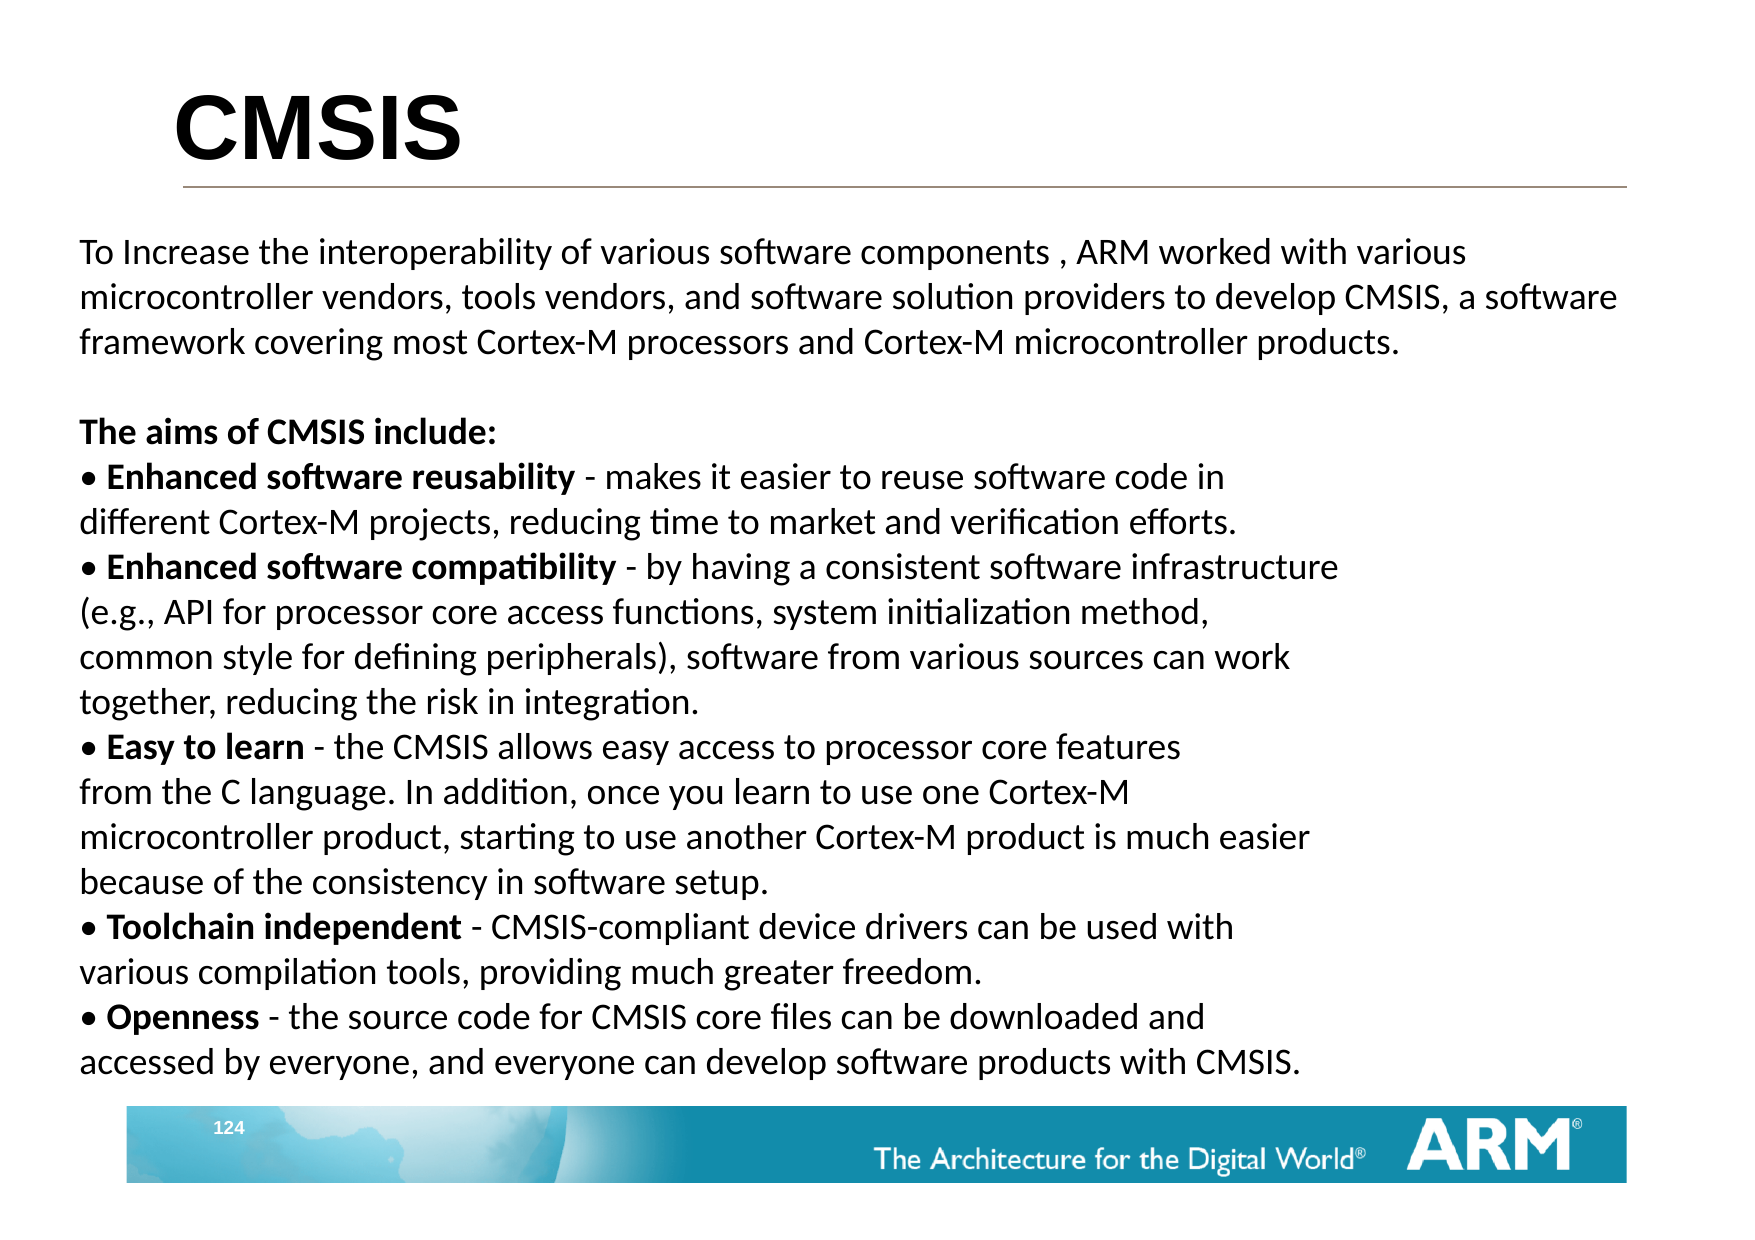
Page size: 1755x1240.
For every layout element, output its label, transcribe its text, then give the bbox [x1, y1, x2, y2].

text_box To Increase the interoperability of various software components , ARM worked with various microcontroller vendors, tools vendors, and software solution providers to develop CMSIS, a software framework covering most Cortex-M processors and Cortex-M microcontroller products. The aims of CMSIS include: • Enhanced software reusability - makes it easier to reuse software code in different Cortex-M projects, reducing time to market and verification efforts. • Enhanced software compatibility - by having a consistent software infrastructure (e.g., API for processor core access functions, system initialization method, common style for defining peripherals), software from various sources can work together, reducing the risk in integration. • Easy to learn - the CMSIS allows easy access to processor core features from the C language. In addition, once you learn to use one Cortex-M microcontroller product, starting to use another Cortex-M product is much easier because of the consistency in software setup. • Toolchain independent - CMSIS-compliant device drivers can be used with various compilation tools, providing much greater freedom. • Openness - the source code for CMSIS core files can be downloaded and accessed by everyone, and everyone can develop software products with CMSIS. [64, 219, 1690, 1090]
picture [126, 1106, 1627, 1183]
title CMSIS [173, 80, 1581, 172]
slide_number 124 [198, 1115, 287, 1176]
